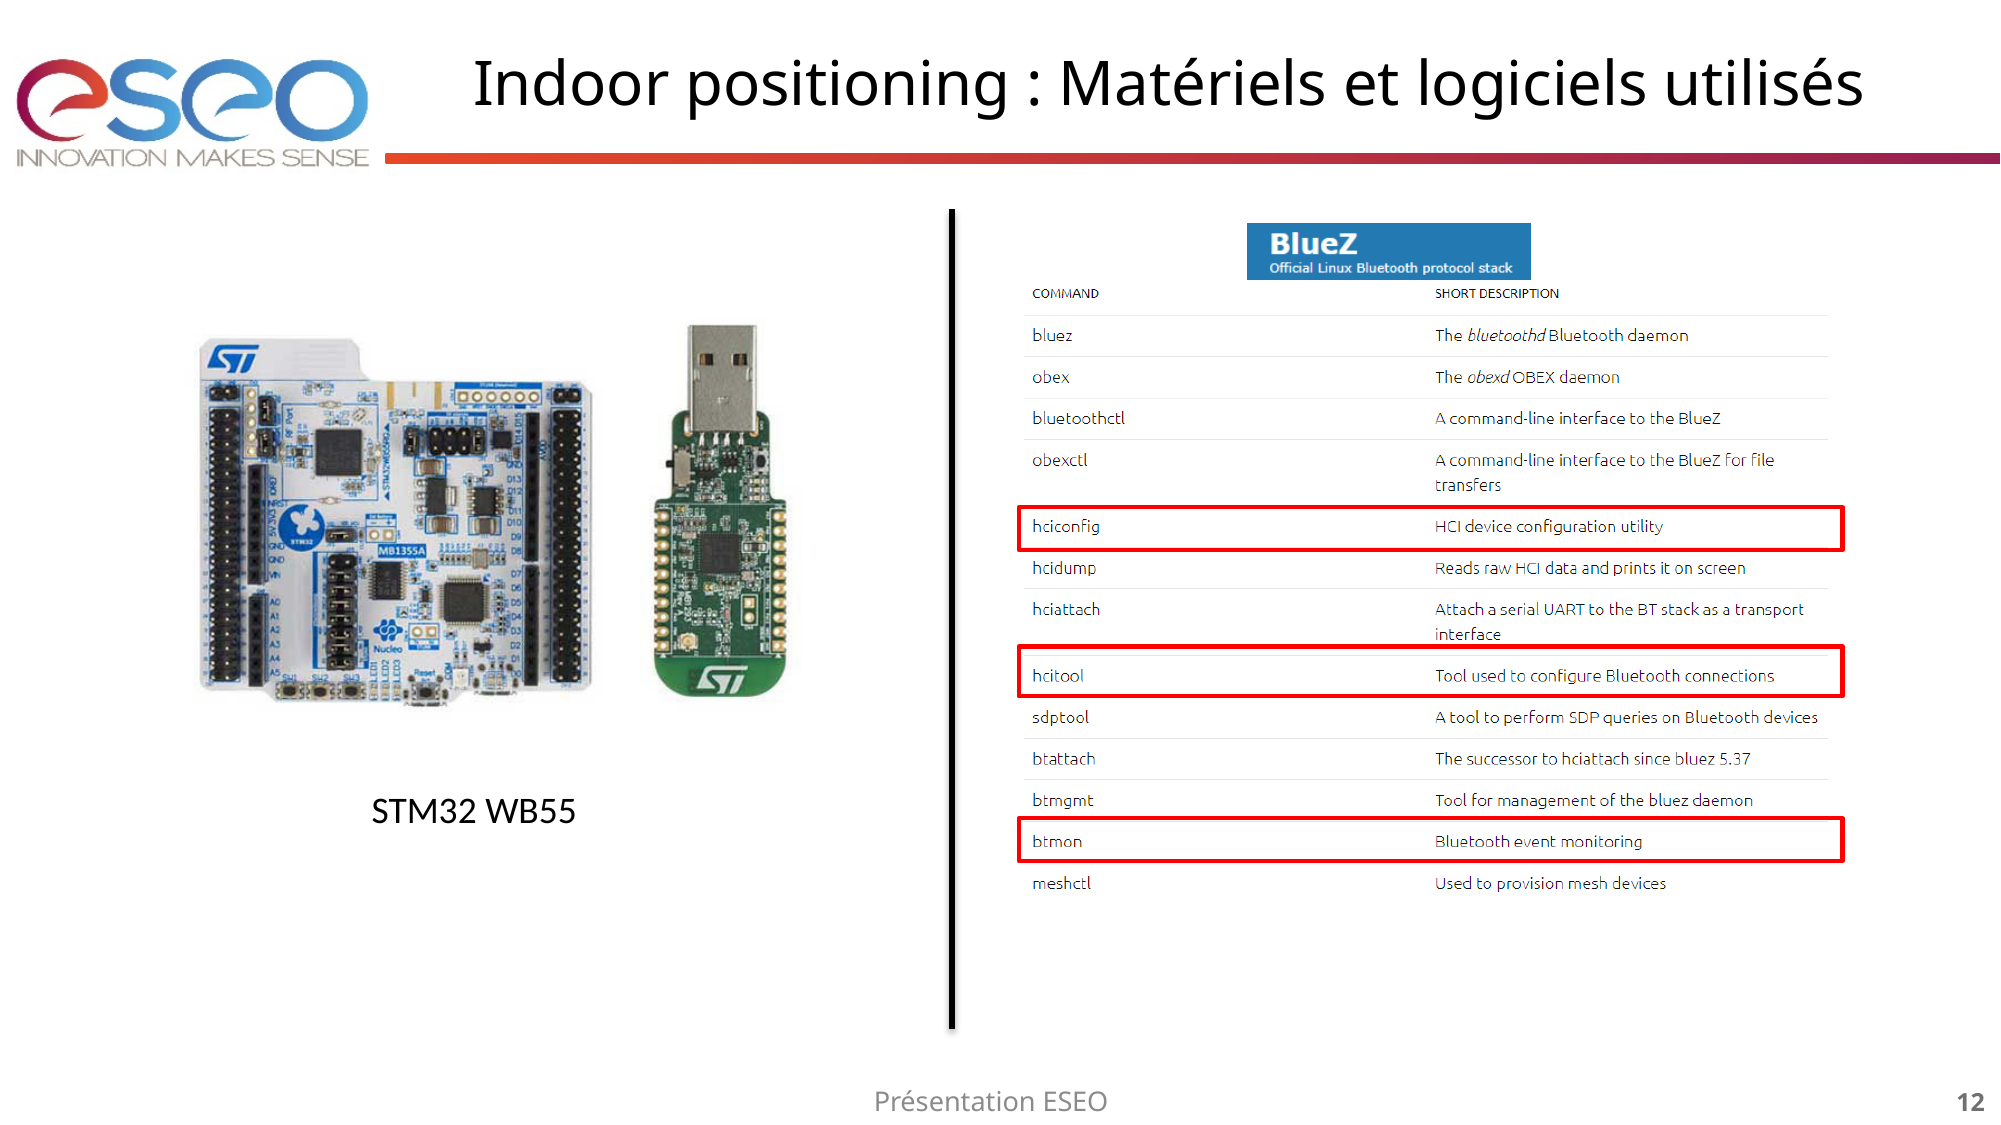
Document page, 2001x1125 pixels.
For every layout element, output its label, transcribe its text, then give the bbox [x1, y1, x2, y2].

text_box STM32 WB55 [356, 778, 598, 839]
title Indoor positioning : Matériels et logiciels utilisés [385, 8, 1979, 153]
picture [179, 311, 822, 723]
picture [15, 56, 370, 180]
footer Présentation ESEO [653, 1081, 1329, 1124]
text_box [1833, 816, 1845, 863]
text_box [1833, 644, 1845, 698]
slide_number 12 [1756, 1081, 2000, 1125]
text_box [1833, 505, 1845, 552]
picture [1019, 222, 1828, 906]
